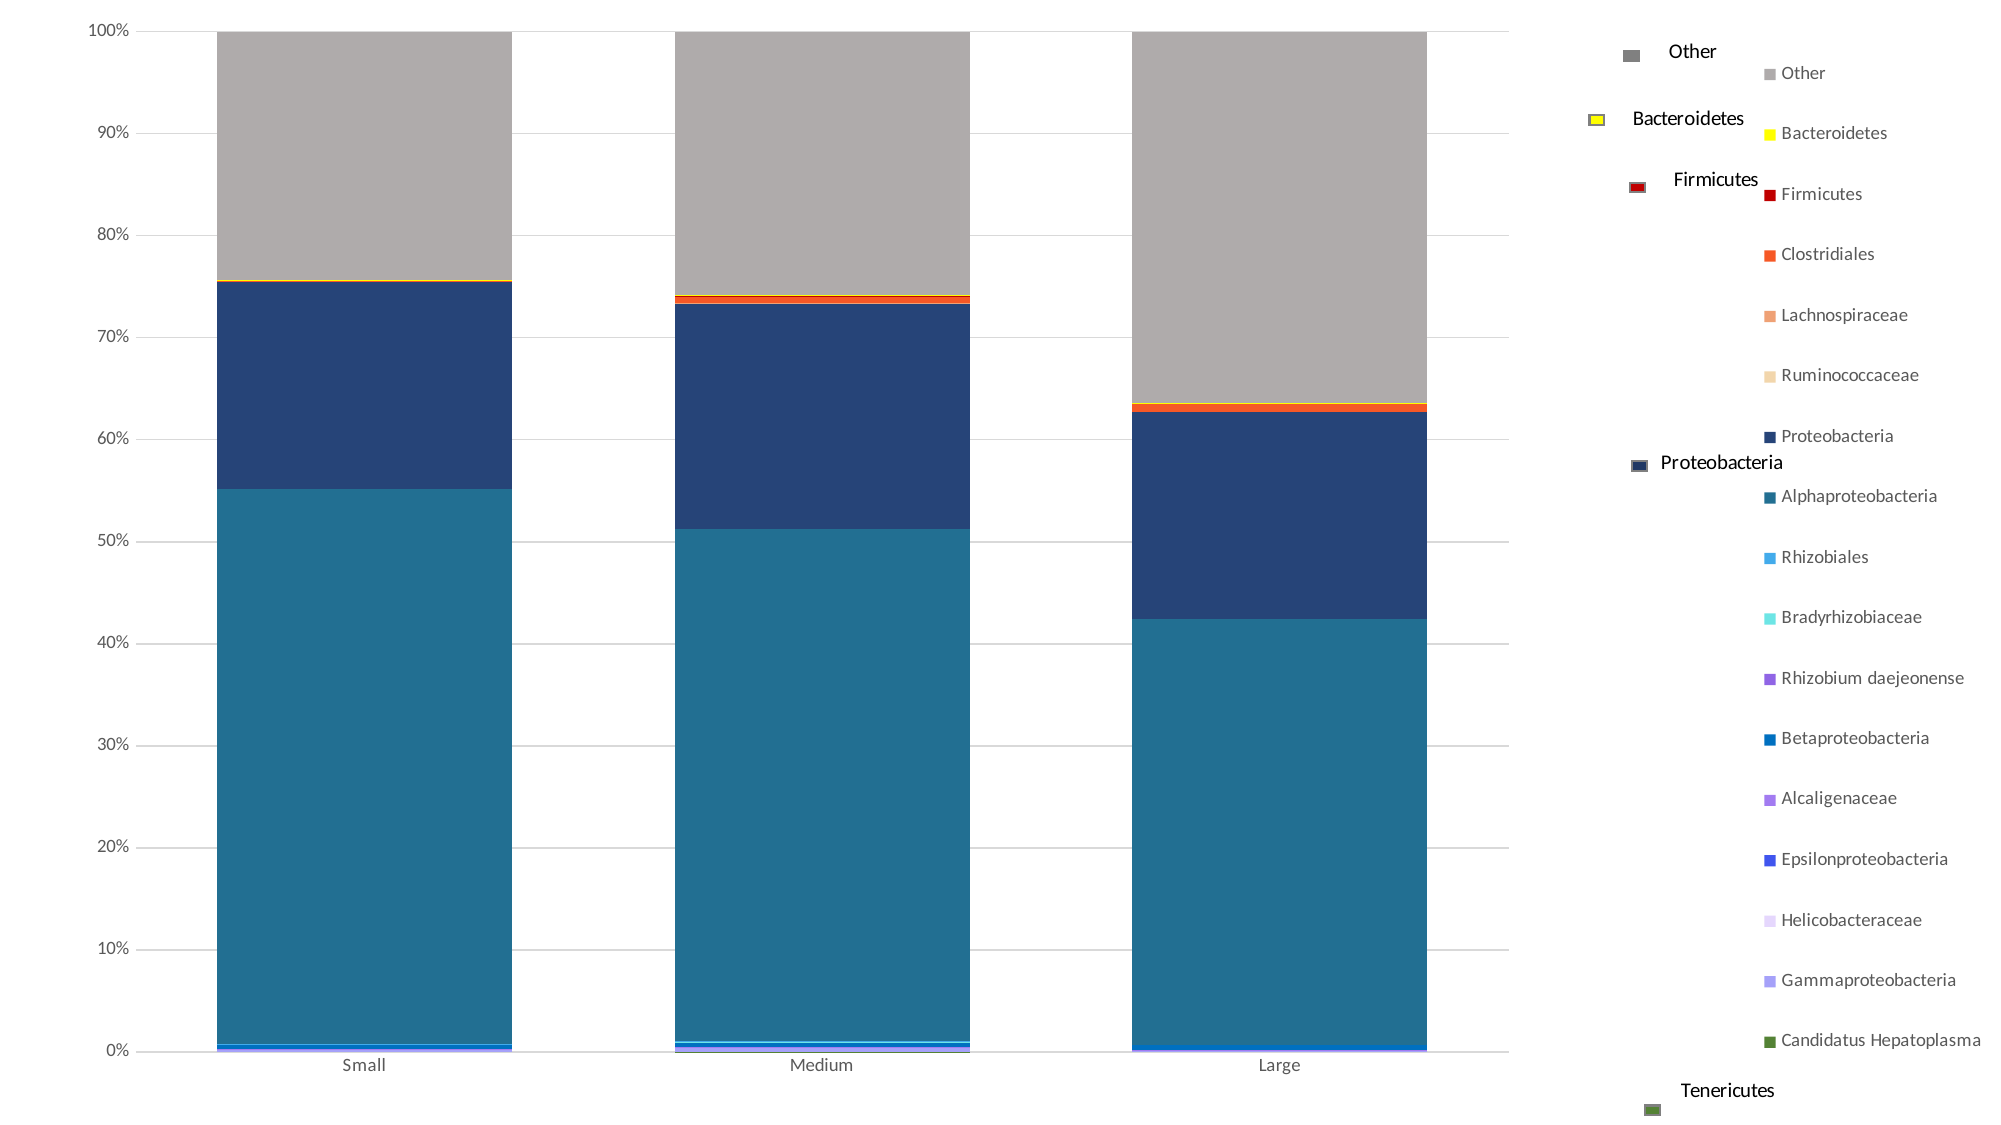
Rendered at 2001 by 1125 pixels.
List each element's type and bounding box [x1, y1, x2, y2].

chart [52, 9, 2000, 1117]
